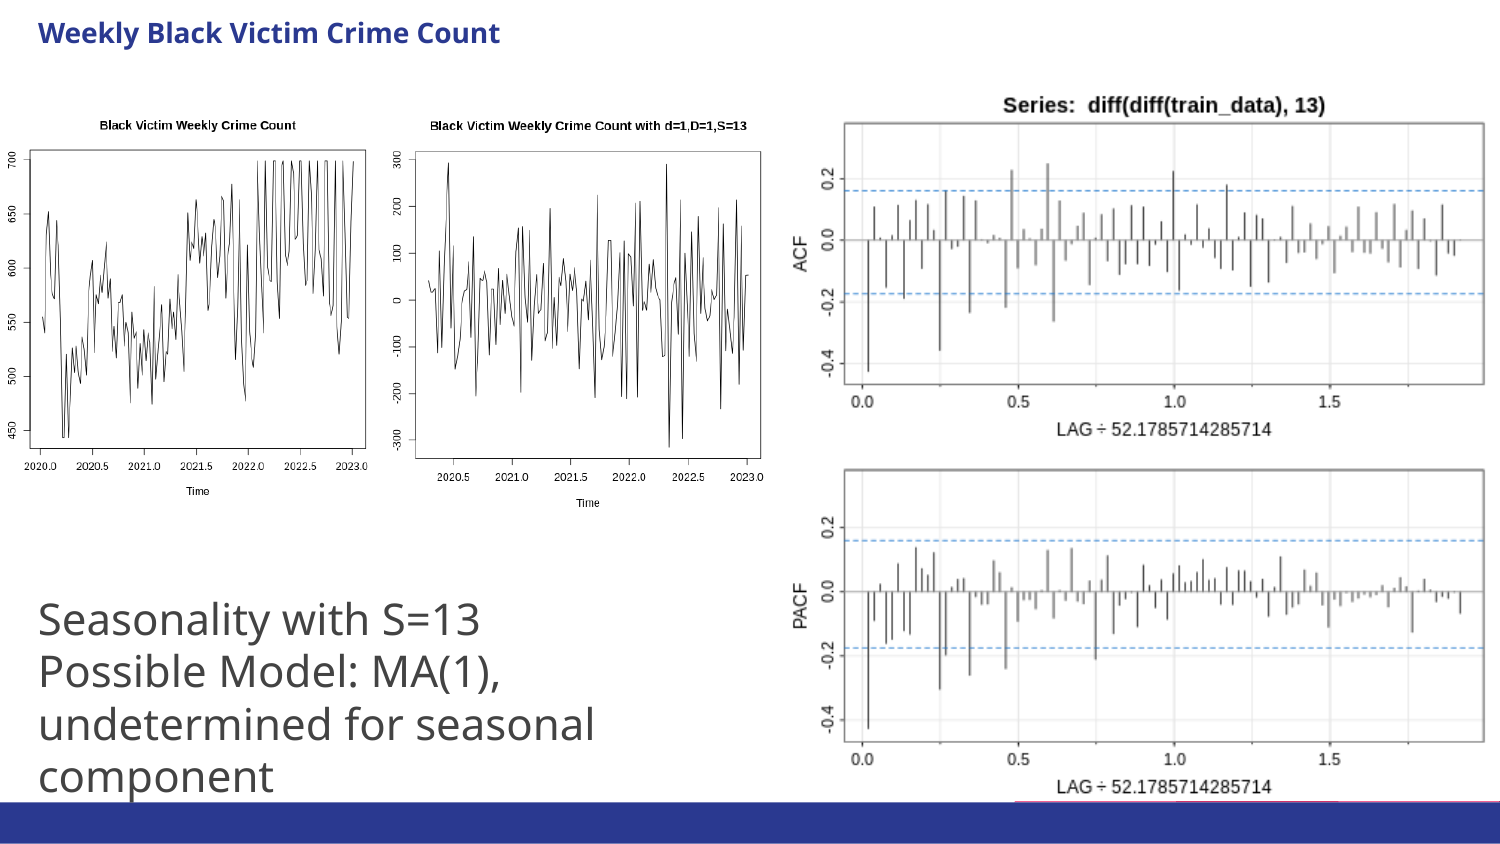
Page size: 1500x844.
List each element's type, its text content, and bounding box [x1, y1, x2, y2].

title Weekly Black Victim Crime Count [22, 0, 1422, 99]
picture [0, 86, 1500, 801]
text_box Seasonality with S=13 Possible Model: MA(1), undetermined for seasonal component [22, 576, 787, 817]
